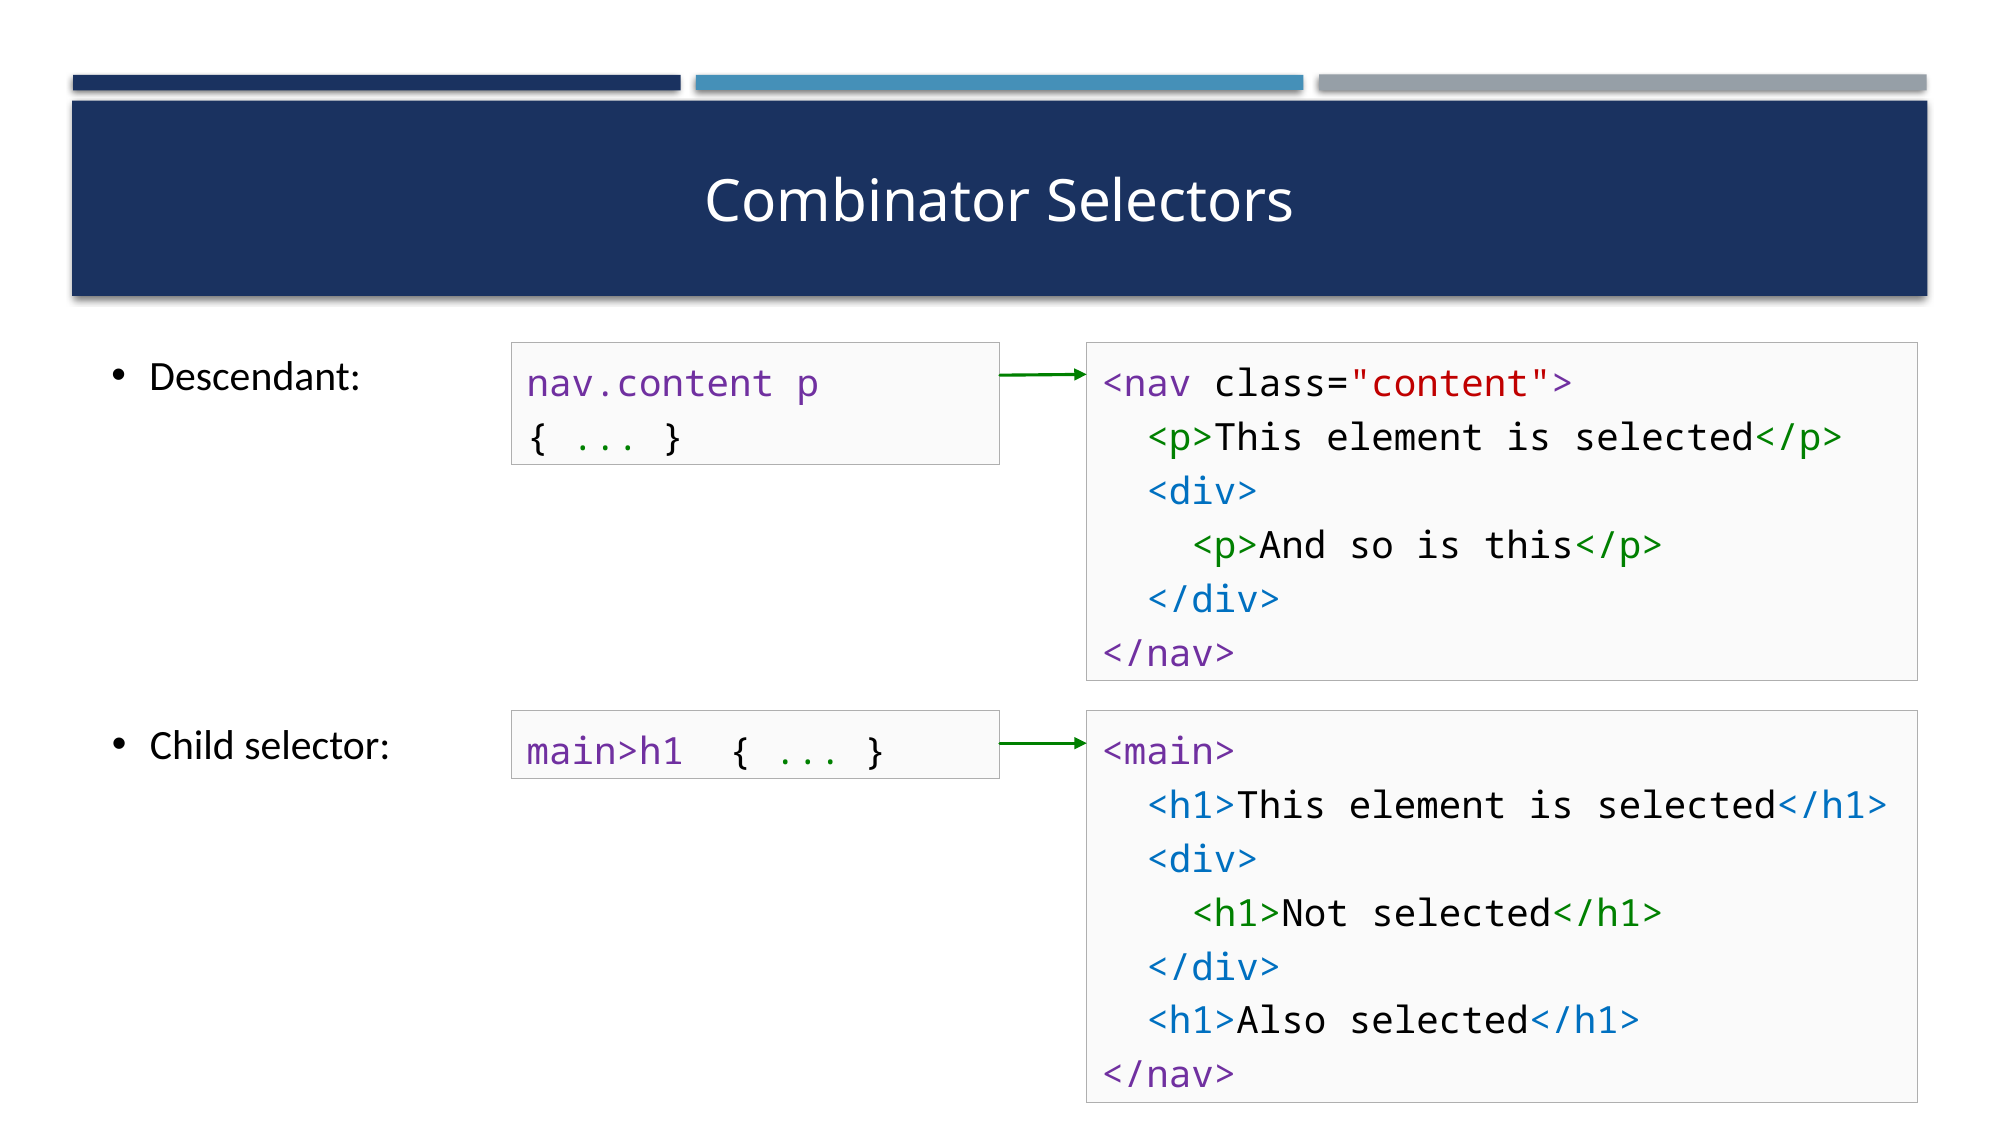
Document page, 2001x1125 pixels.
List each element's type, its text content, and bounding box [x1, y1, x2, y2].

text_box <main> <h1>This element is selected</h1> <div> <h1>Not selected</h1> </div> <h1>Also selected</h1> </nav> [1086, 710, 1918, 1103]
text_box nav.content p { ... } [511, 342, 1000, 465]
title Combinator Selectors [95, 152, 1905, 241]
text_box Child selector: [97, 710, 406, 776]
text_box <nav class="content"> <p>This element is selected</p> <div> <p>And so is this</p> </div> </nav> [1086, 342, 1918, 681]
text_box main>h1 { ... } [511, 710, 1000, 779]
text_box Descendant: [96, 341, 377, 407]
